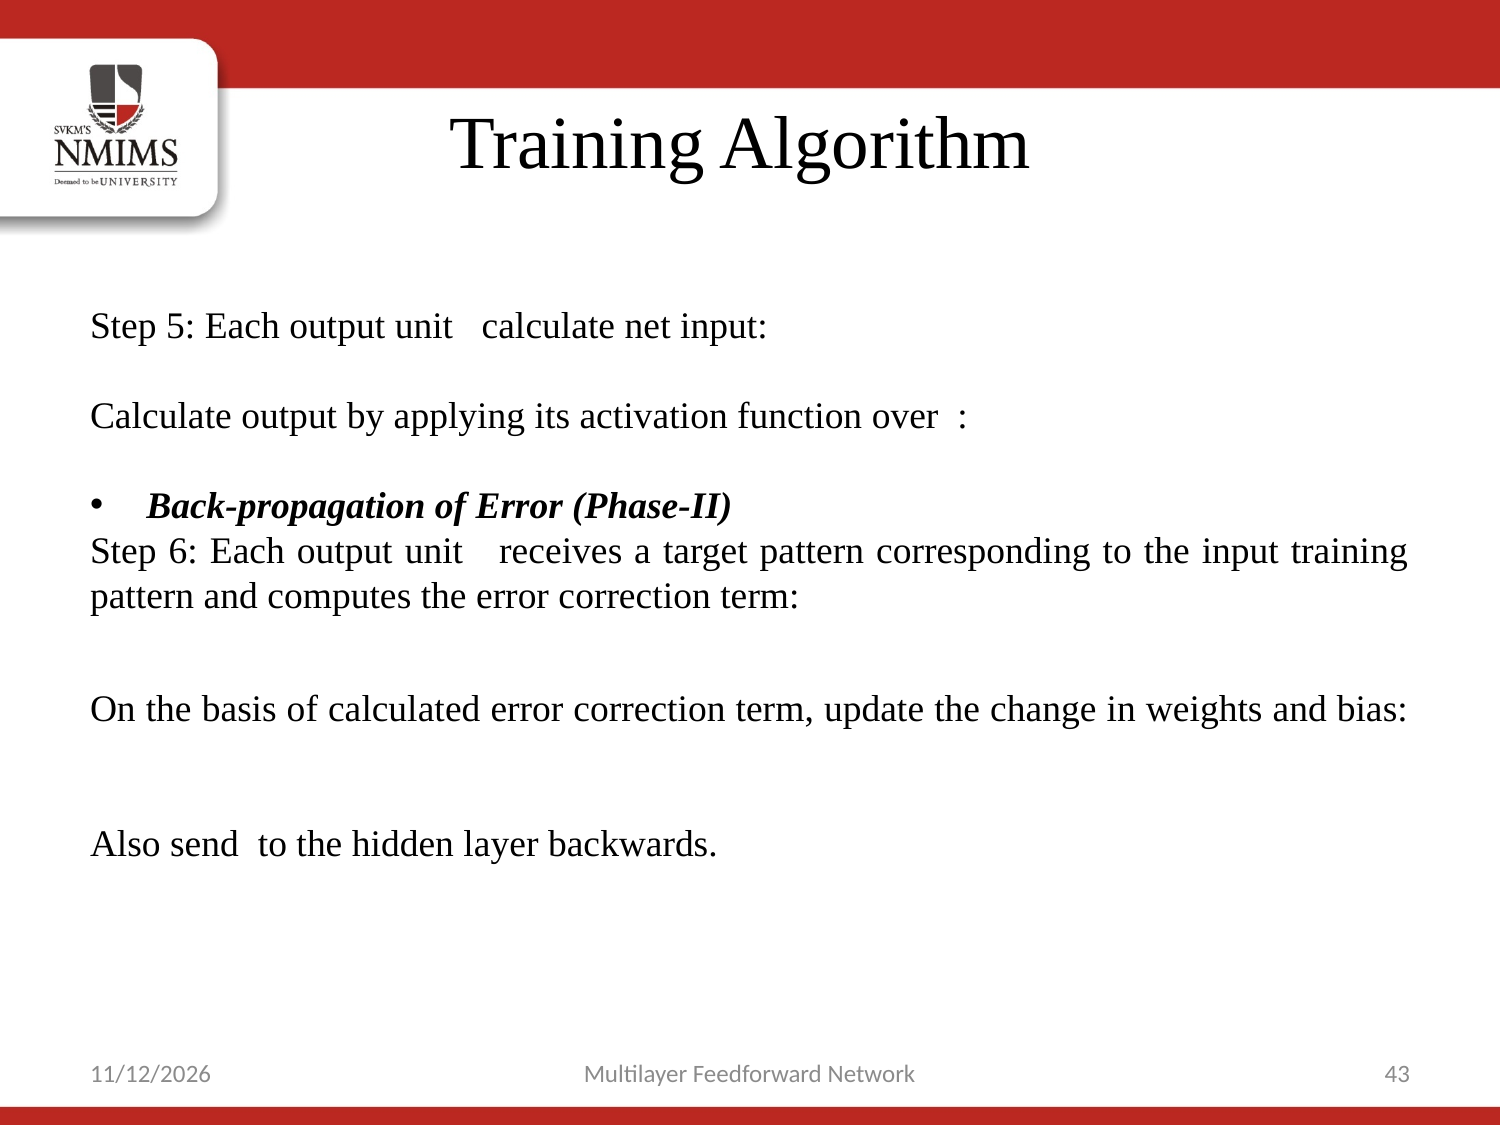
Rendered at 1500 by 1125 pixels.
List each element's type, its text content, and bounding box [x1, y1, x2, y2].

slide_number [75, 1042, 425, 1103]
title Training Algorithm [75, 45, 1425, 233]
slide_number 43 [1074, 1042, 1425, 1103]
footer Multilayer Feedforward Network [512, 1042, 988, 1103]
picture [0, 0, 1500, 1125]
